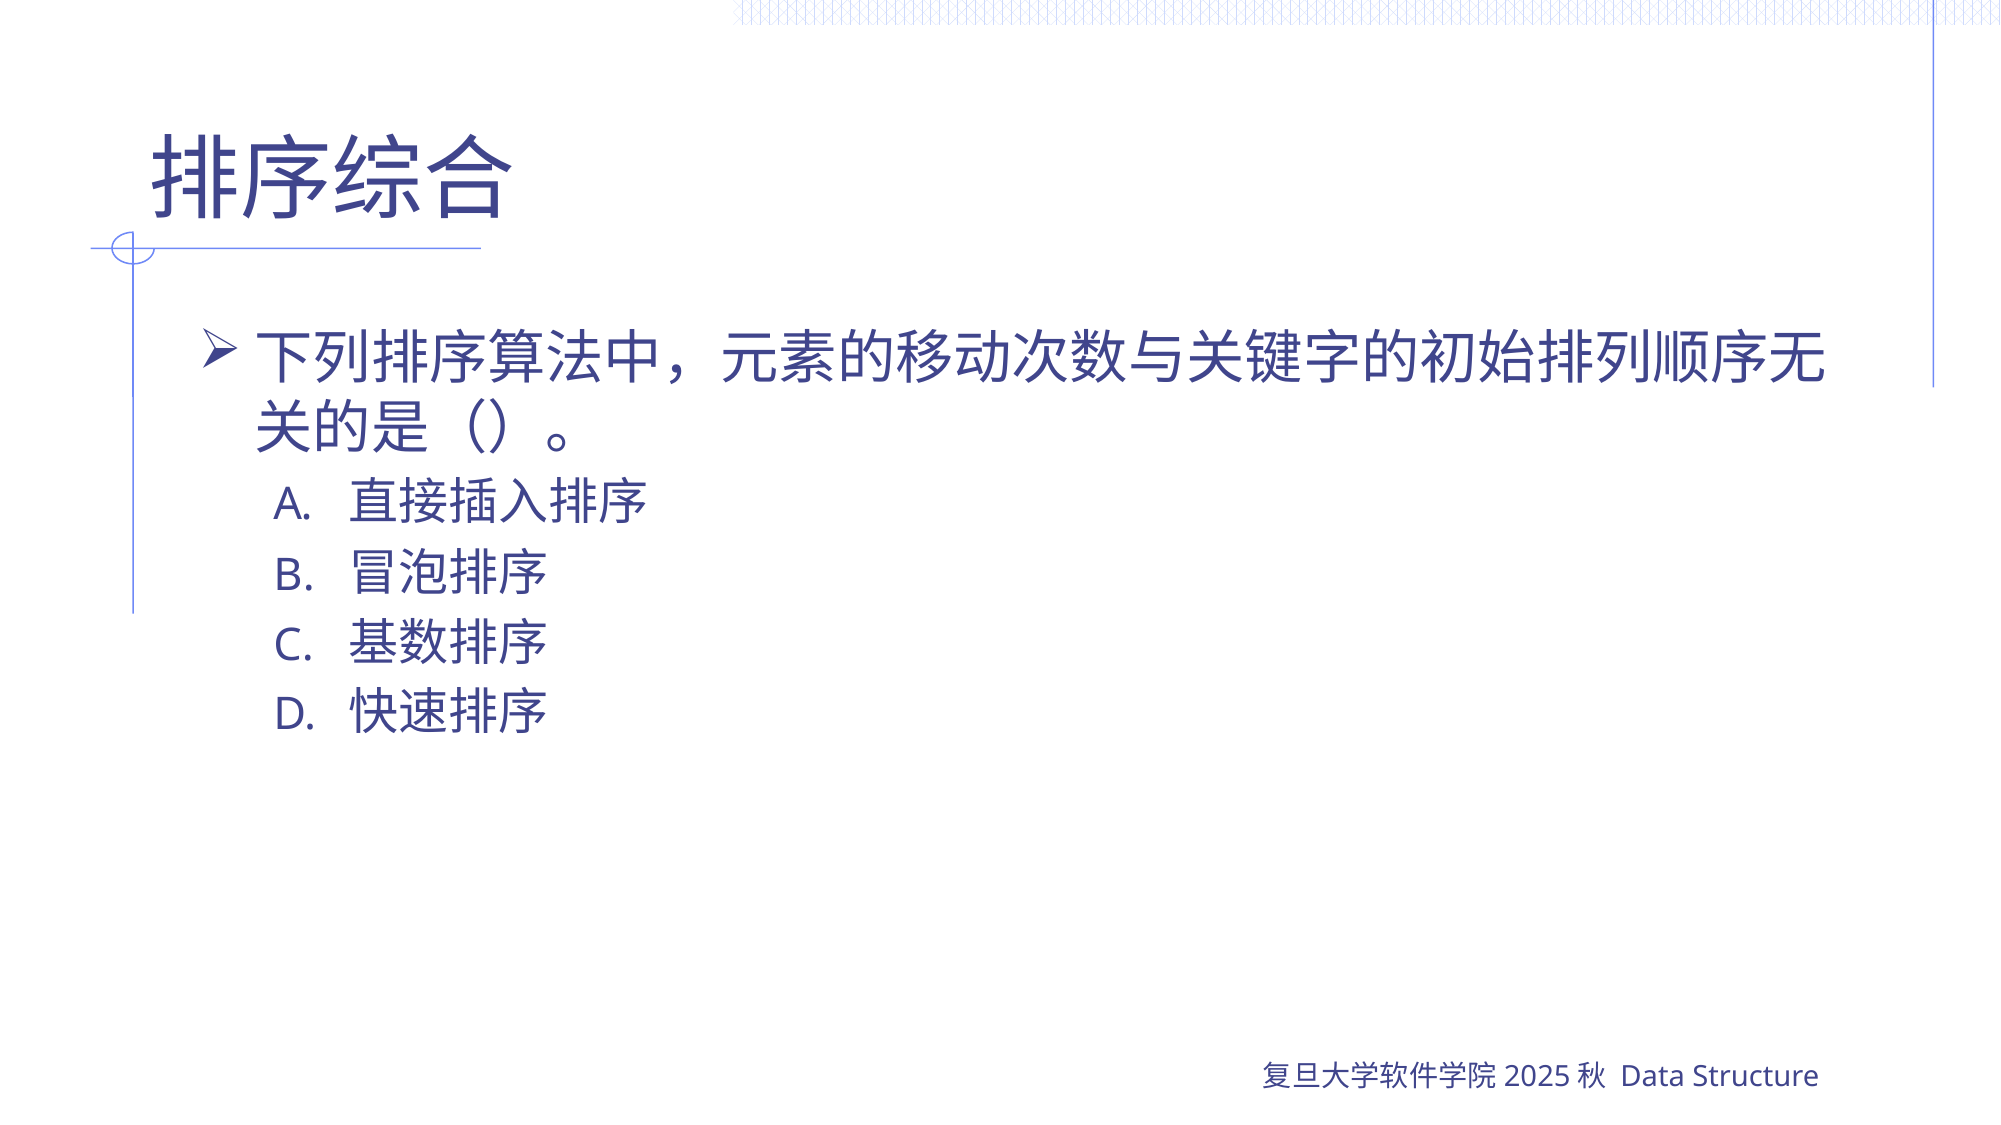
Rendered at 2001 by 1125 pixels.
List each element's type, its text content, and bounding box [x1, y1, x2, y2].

list 下列排序算法中，元素的移动次数与关键字的初始排列顺序无关的是（）。 直接插入排序 冒泡排序 基数排序 快速排序 [183, 312, 1884, 988]
title 排序综合 [133, 50, 1834, 238]
